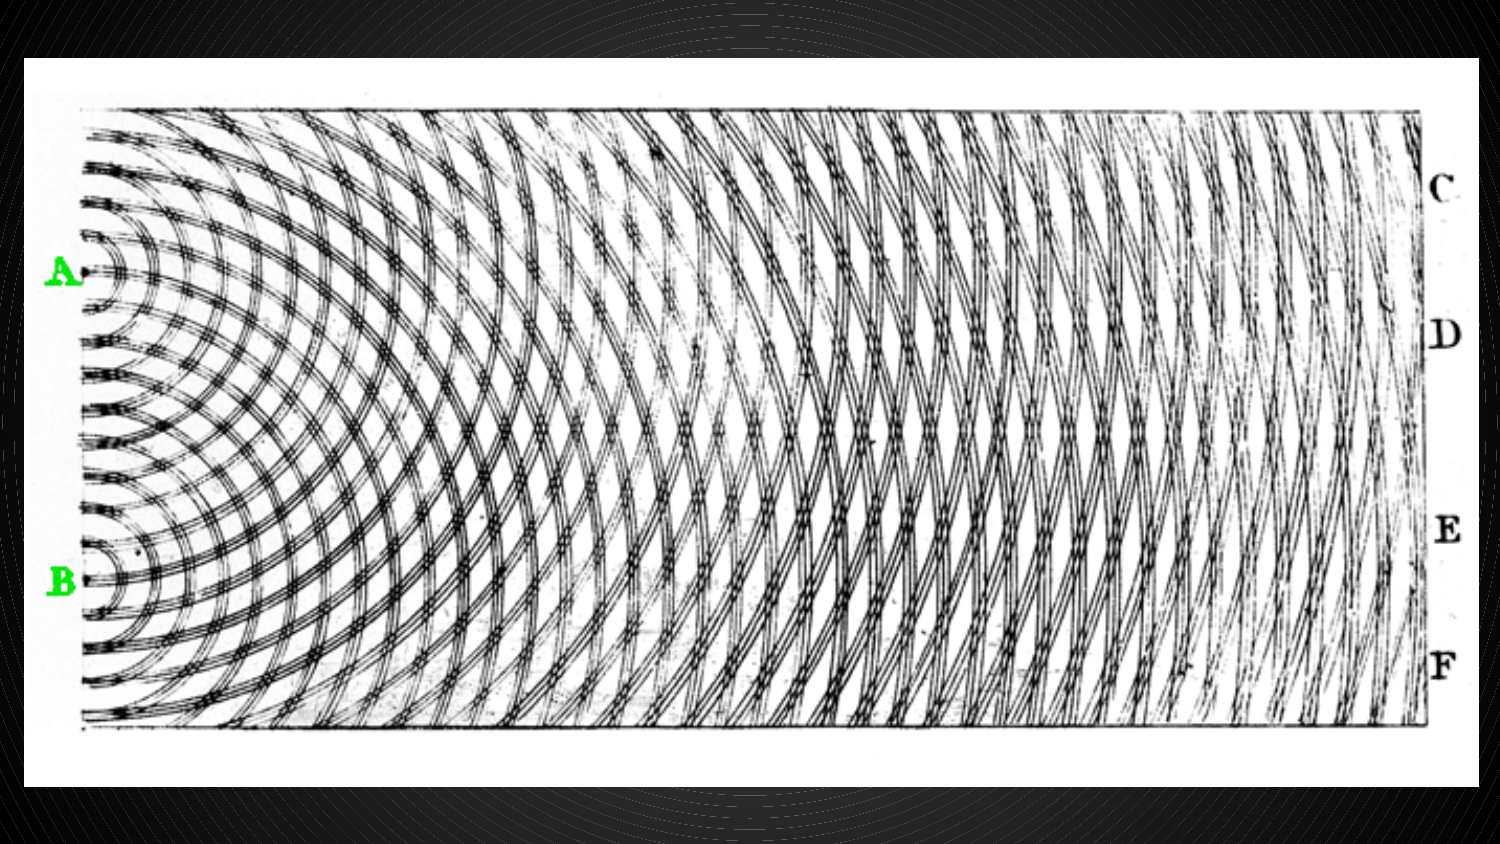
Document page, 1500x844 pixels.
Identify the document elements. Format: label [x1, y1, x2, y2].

picture [24, 58, 1479, 787]
